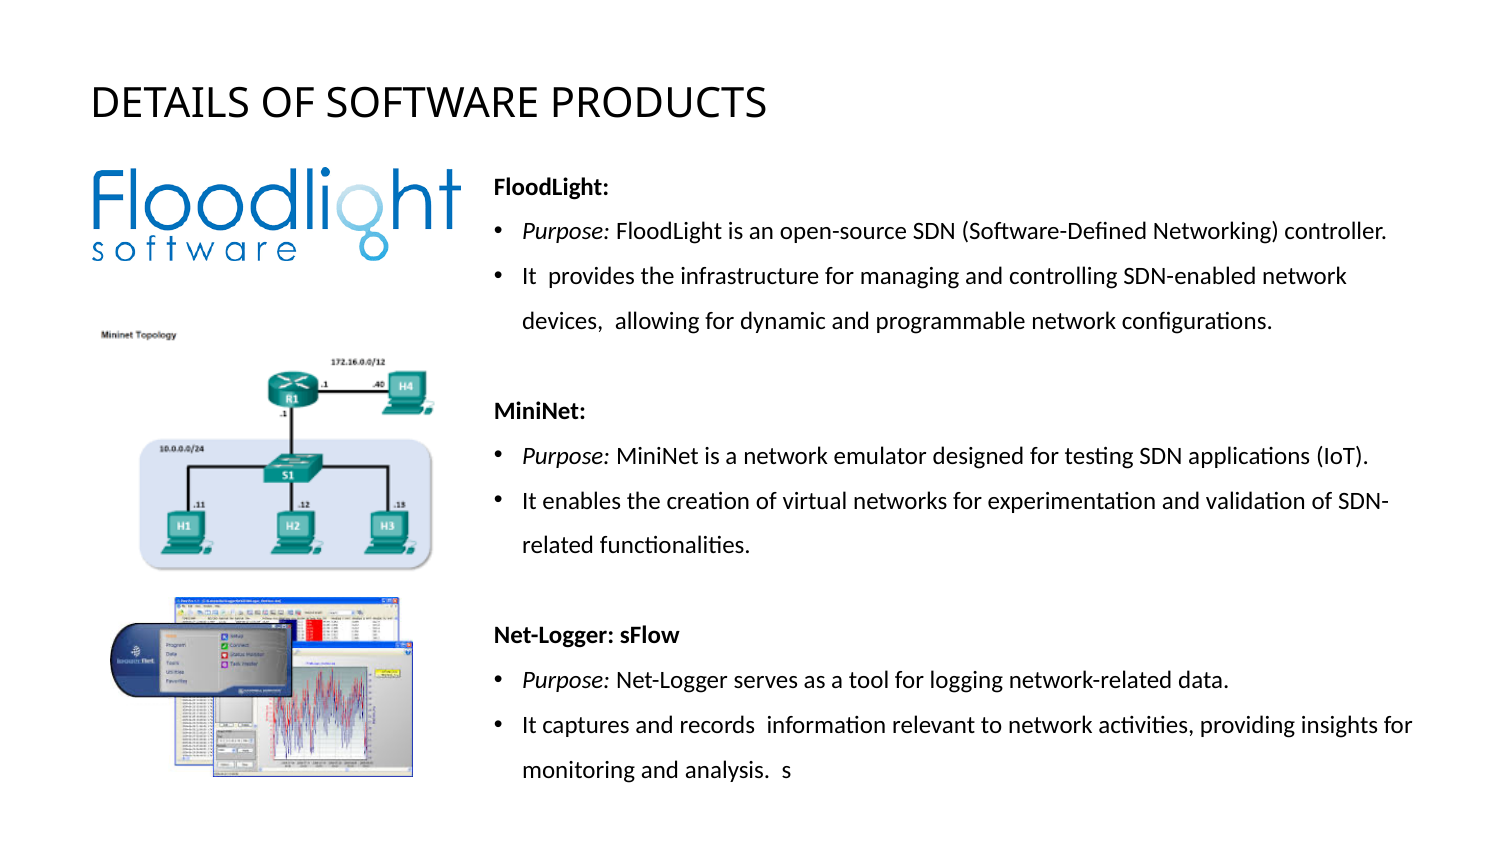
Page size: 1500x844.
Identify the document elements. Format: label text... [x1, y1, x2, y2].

picture [93, 321, 461, 584]
text_box DETAILS OF SOFTWARE PRODUCTS [74, 67, 1342, 134]
picture [109, 596, 413, 777]
picture [92, 167, 461, 261]
text_box FloodLight: Purpose: FloodLight is an open-source SDN (Software-Defined Networking) controller. It provides the infrastructure for managing and controlling SDN-enabled network devices, allowing for dynamic and programmable network configurations. MiniNet: Purpose: MiniNet is a network emulator designed for testing SDN applications (IoT). It enables the creation of virtual networks for experimentation and validation of SDN-related functionalities. Net-Logger: sFlow Purpose: Net-Logger serves as a tool for logging network-related data. It captures and records information relevant to network activities, providing insights for monitoring and analysis. s [479, 147, 1439, 791]
